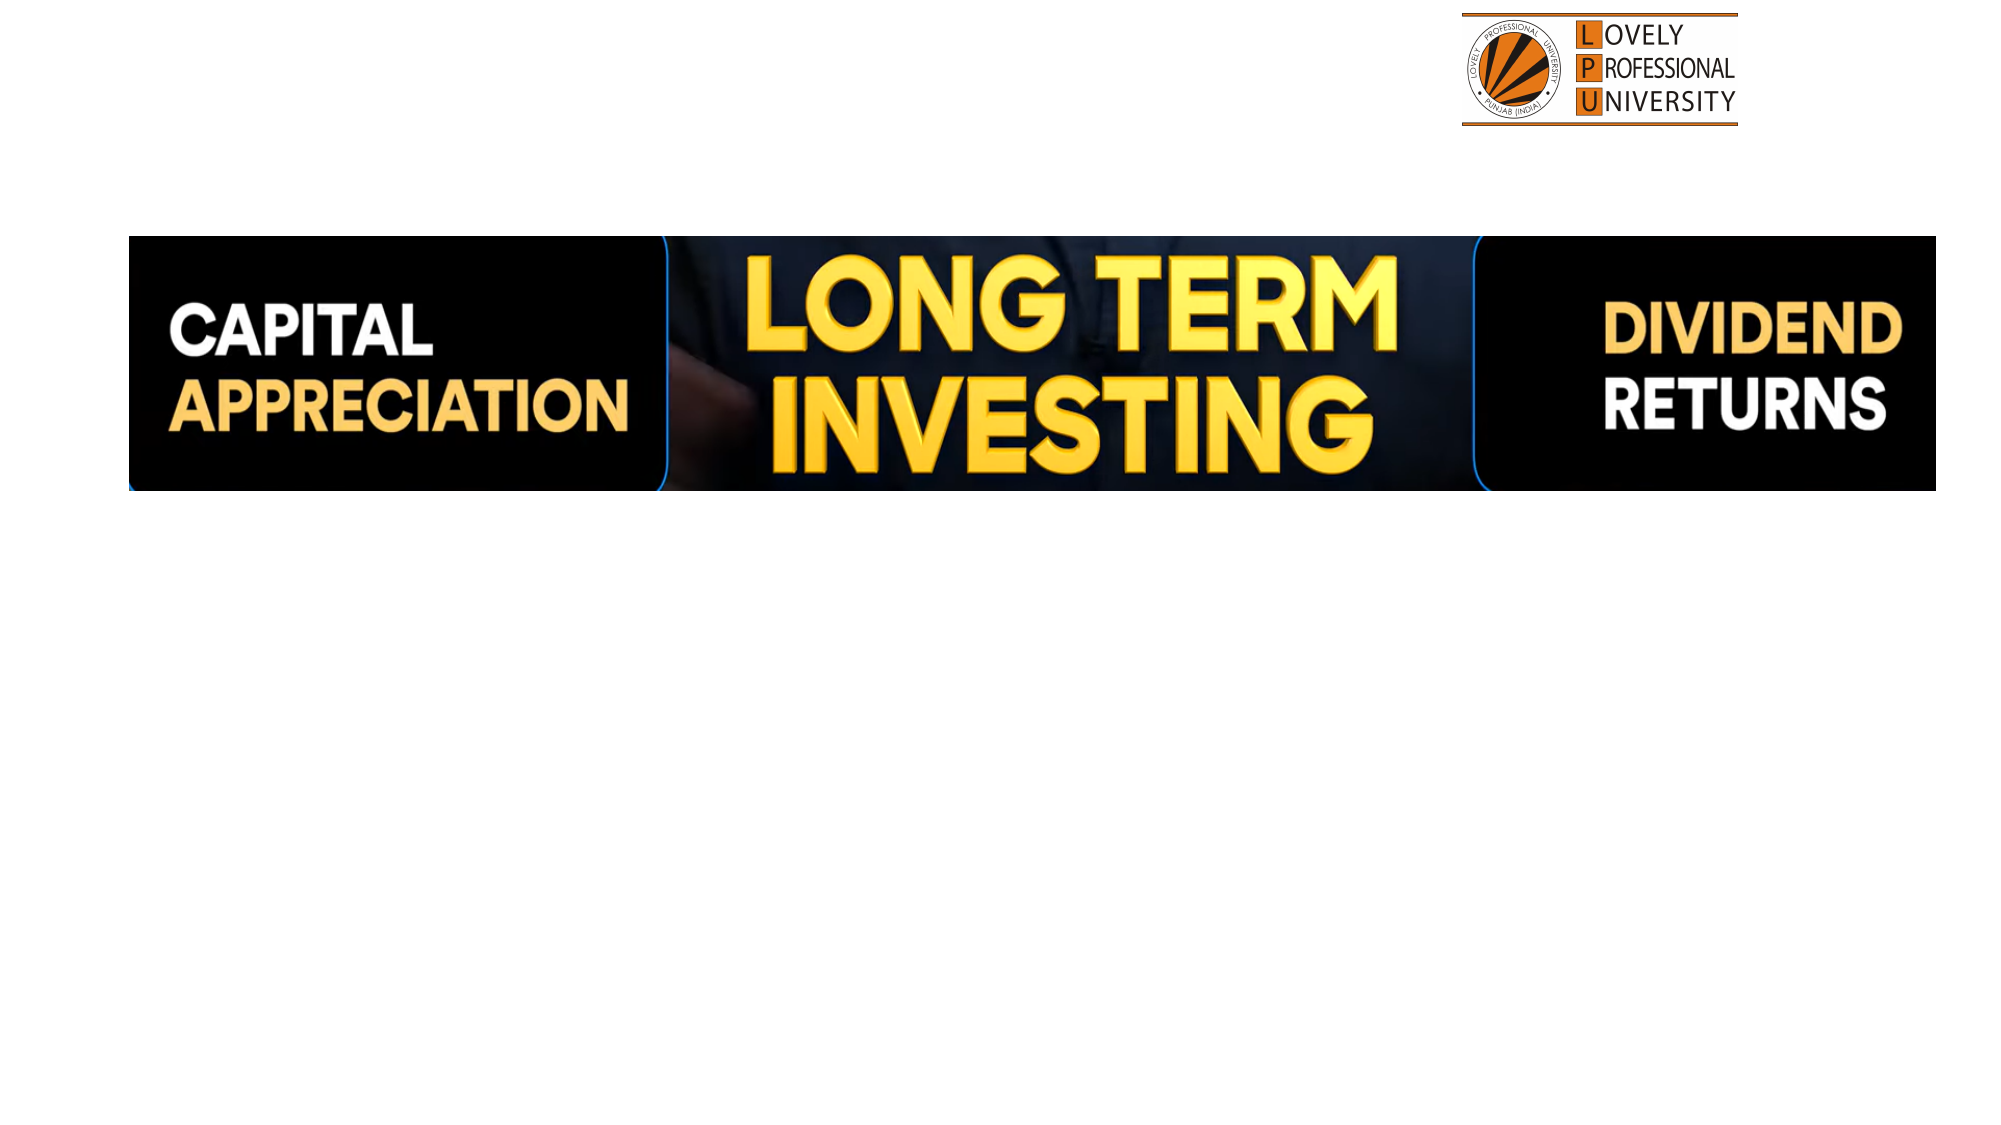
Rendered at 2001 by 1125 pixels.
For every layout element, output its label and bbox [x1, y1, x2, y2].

picture [129, 236, 1936, 491]
text_box [1462, 14, 1738, 126]
